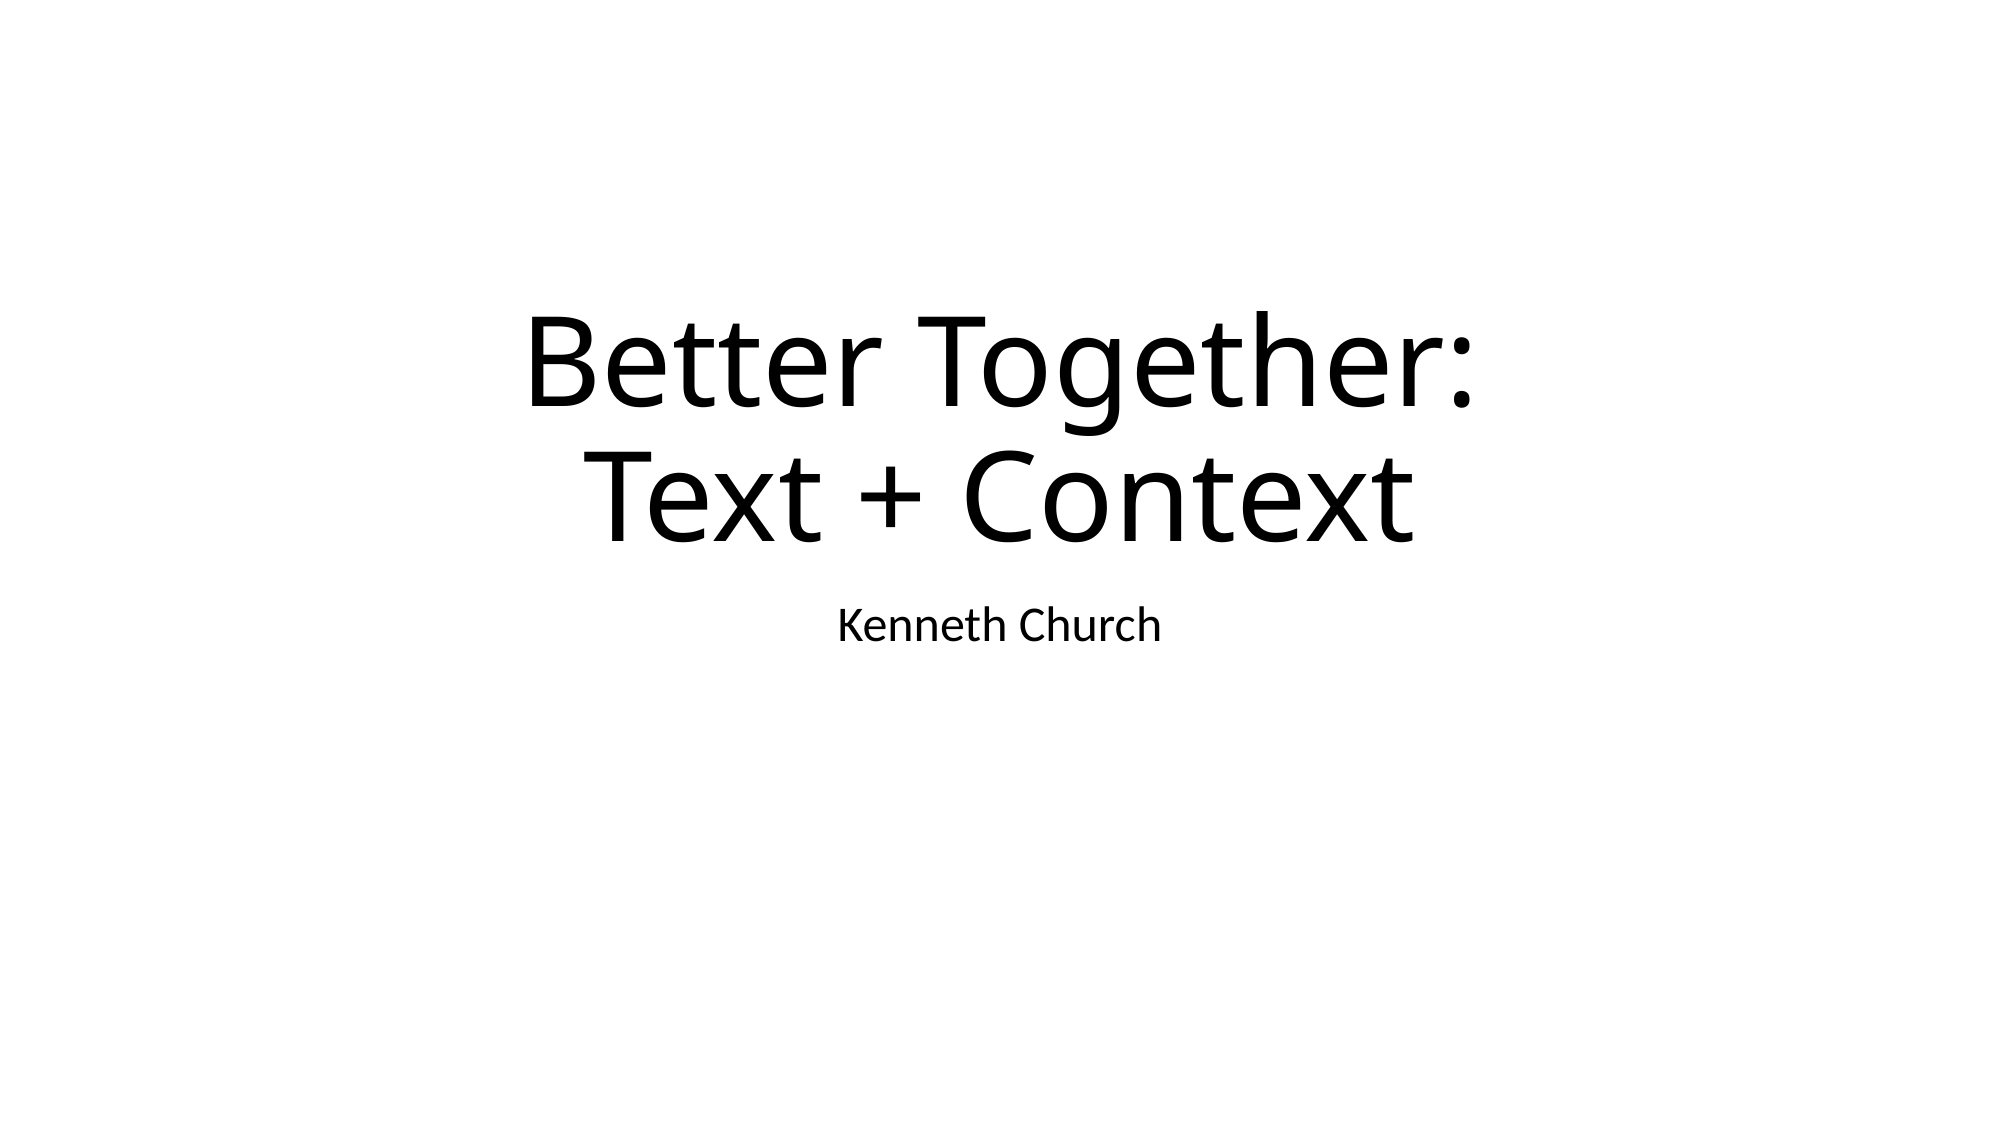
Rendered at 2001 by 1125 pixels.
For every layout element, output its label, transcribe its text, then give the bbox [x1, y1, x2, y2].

title Better Together: Text + Context [249, 184, 1750, 576]
subtitle Kenneth Church [249, 590, 1750, 863]
